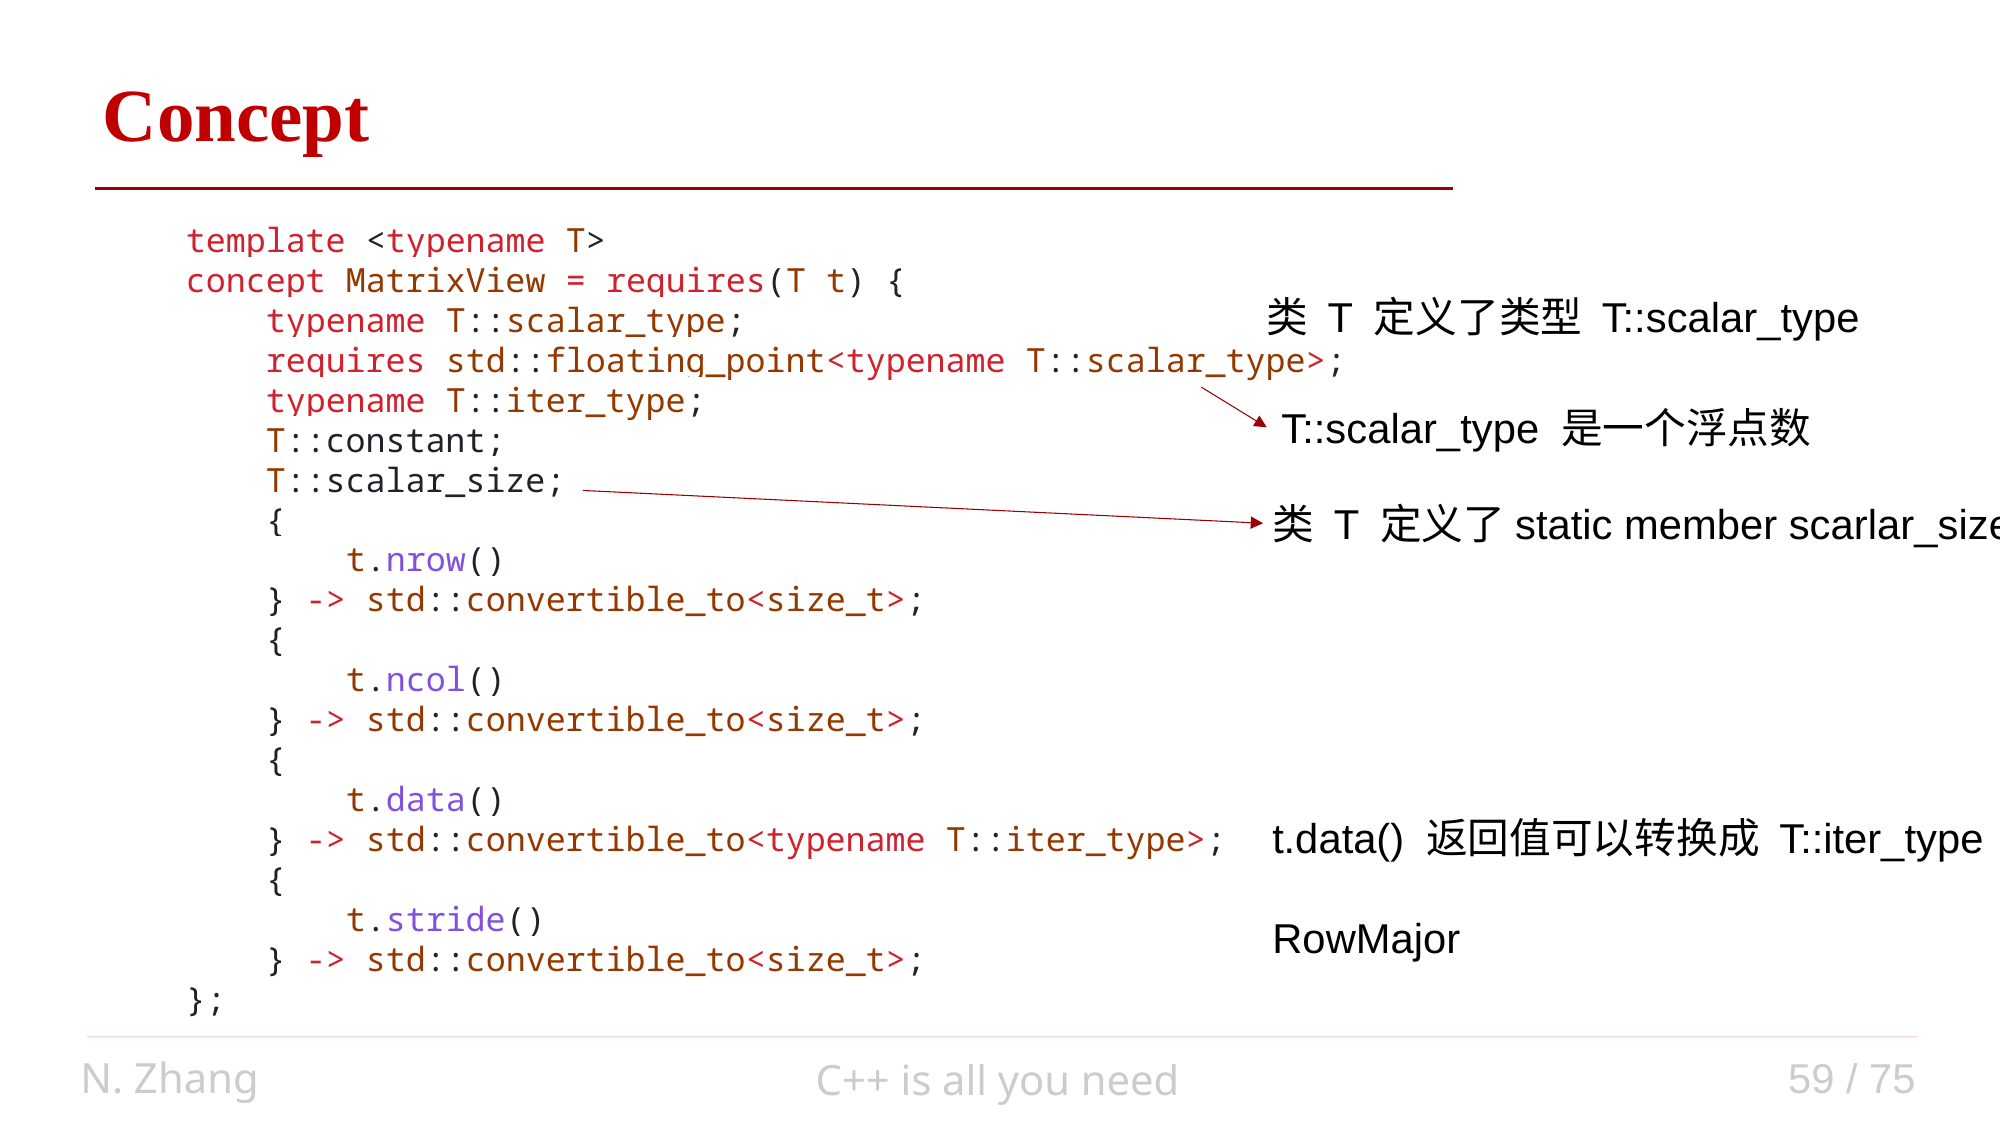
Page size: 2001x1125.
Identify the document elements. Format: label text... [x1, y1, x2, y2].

text_box 类 T 定义了static member scarlar_size [1257, 490, 2000, 556]
text_box 59 / 75 [1773, 1044, 1931, 1110]
text_box t.data() 返回值可以转换成 T::iter_type RowMajor [1257, 804, 1999, 970]
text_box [582, 490, 1264, 524]
text_box template <typename T> concept MatrixView = requires(T t) { typename T::scalar_type; requires std::floating_point<typename T::scalar_type>; typename T::iter_type; T::constant; T::scalar_size; { t.nrow() } -> std::convertible_to<size_t>; { t.ncol() } -> std::convertible_to<size_t>; { t.data() } -> std::convertible_to<typename T::iter_type>; { t.stride() } -> std::convertible_to<size_t>; }; [11, 211, 1727, 1026]
text_box Concept [88, 58, 1166, 164]
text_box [1201, 386, 1270, 428]
text_box N. Zhang [65, 1044, 274, 1110]
text_box C++ is all you need [800, 1046, 1195, 1112]
text_box T::scalar_type 是一个浮点数 [1266, 394, 1827, 460]
text_box 类 T 定义了类型 T::scalar_type [1251, 283, 1875, 349]
